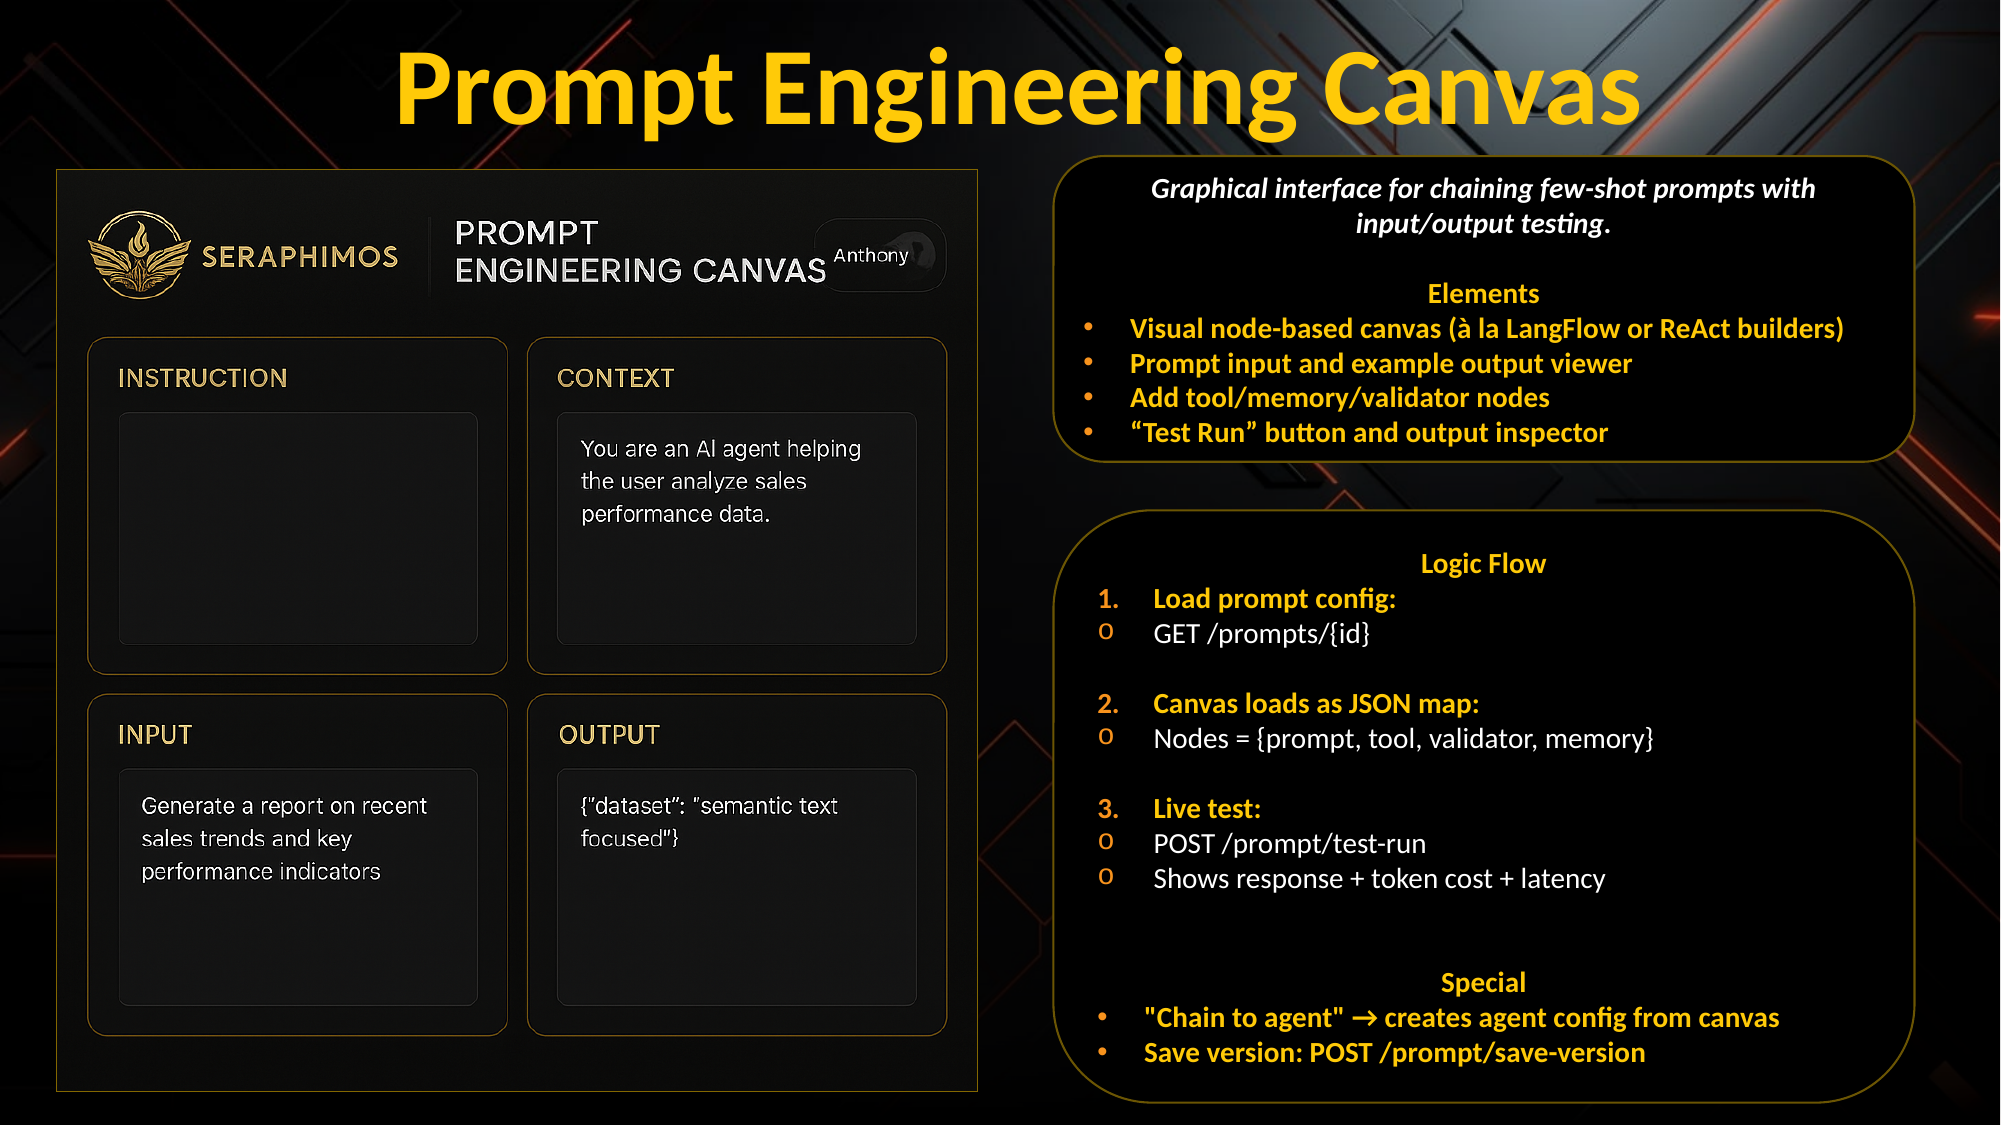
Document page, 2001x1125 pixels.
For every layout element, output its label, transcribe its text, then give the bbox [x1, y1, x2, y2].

title Prompt Engineering Canvas [0, 22, 2000, 157]
text_box Logic Flow Load prompt config: GET /prompts/{id} Canvas loads as JSON map: Nodes = {prompt, tool, validator, memory} Live test: POST /prompt/test-run Shows response + token cost + latency Special "Chain to agent" → creates agent config from canvas Save version: POST /prompt/save-version [1053, 510, 1915, 1103]
picture [0, 0, 2001, 1125]
text_box Graphical interface for chaining few-shot prompts with input/output testing. Elements Visual node-based canvas (à la LangFlow or ReAct builders) Prompt input and example output viewer Add tool/memory/validator nodes “Test Run” button and output inspector [1053, 156, 1915, 462]
slide_number 5 [1827, 1092, 1863, 1103]
